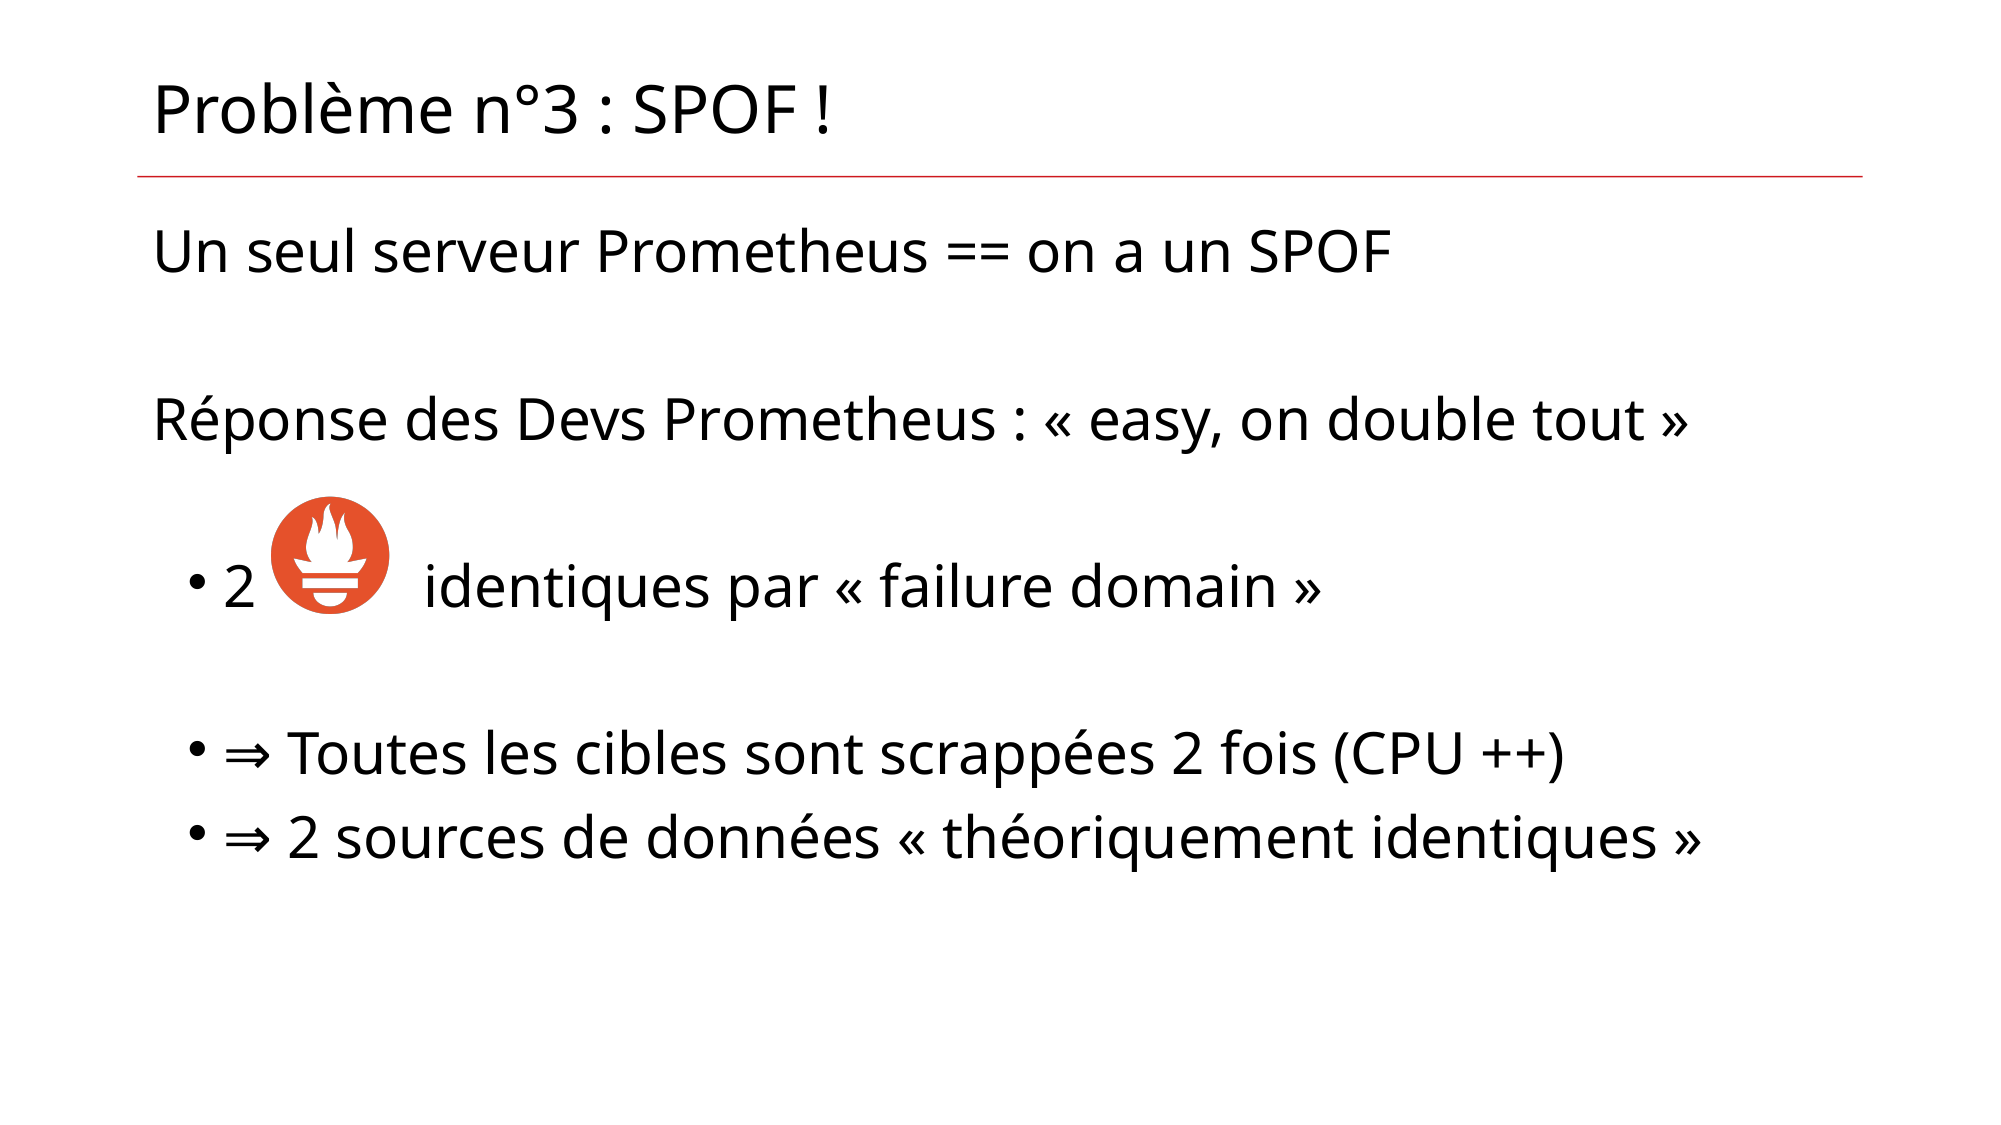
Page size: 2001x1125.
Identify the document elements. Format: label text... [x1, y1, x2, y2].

text_box Un seul serveur Prometheus == on a un SPOF Réponse des Devs Prometheus : « easy, on double tout » 2 identiques par « failure domain » ⇒ Toutes les cibles sont scrappées 2 fois (CPU ++) ⇒ 2 sources de données « théoriquement identiques » [137, 215, 1862, 1030]
picture [271, 495, 391, 615]
text_box Problème n°3 : SPOF ! [137, 59, 1862, 164]
